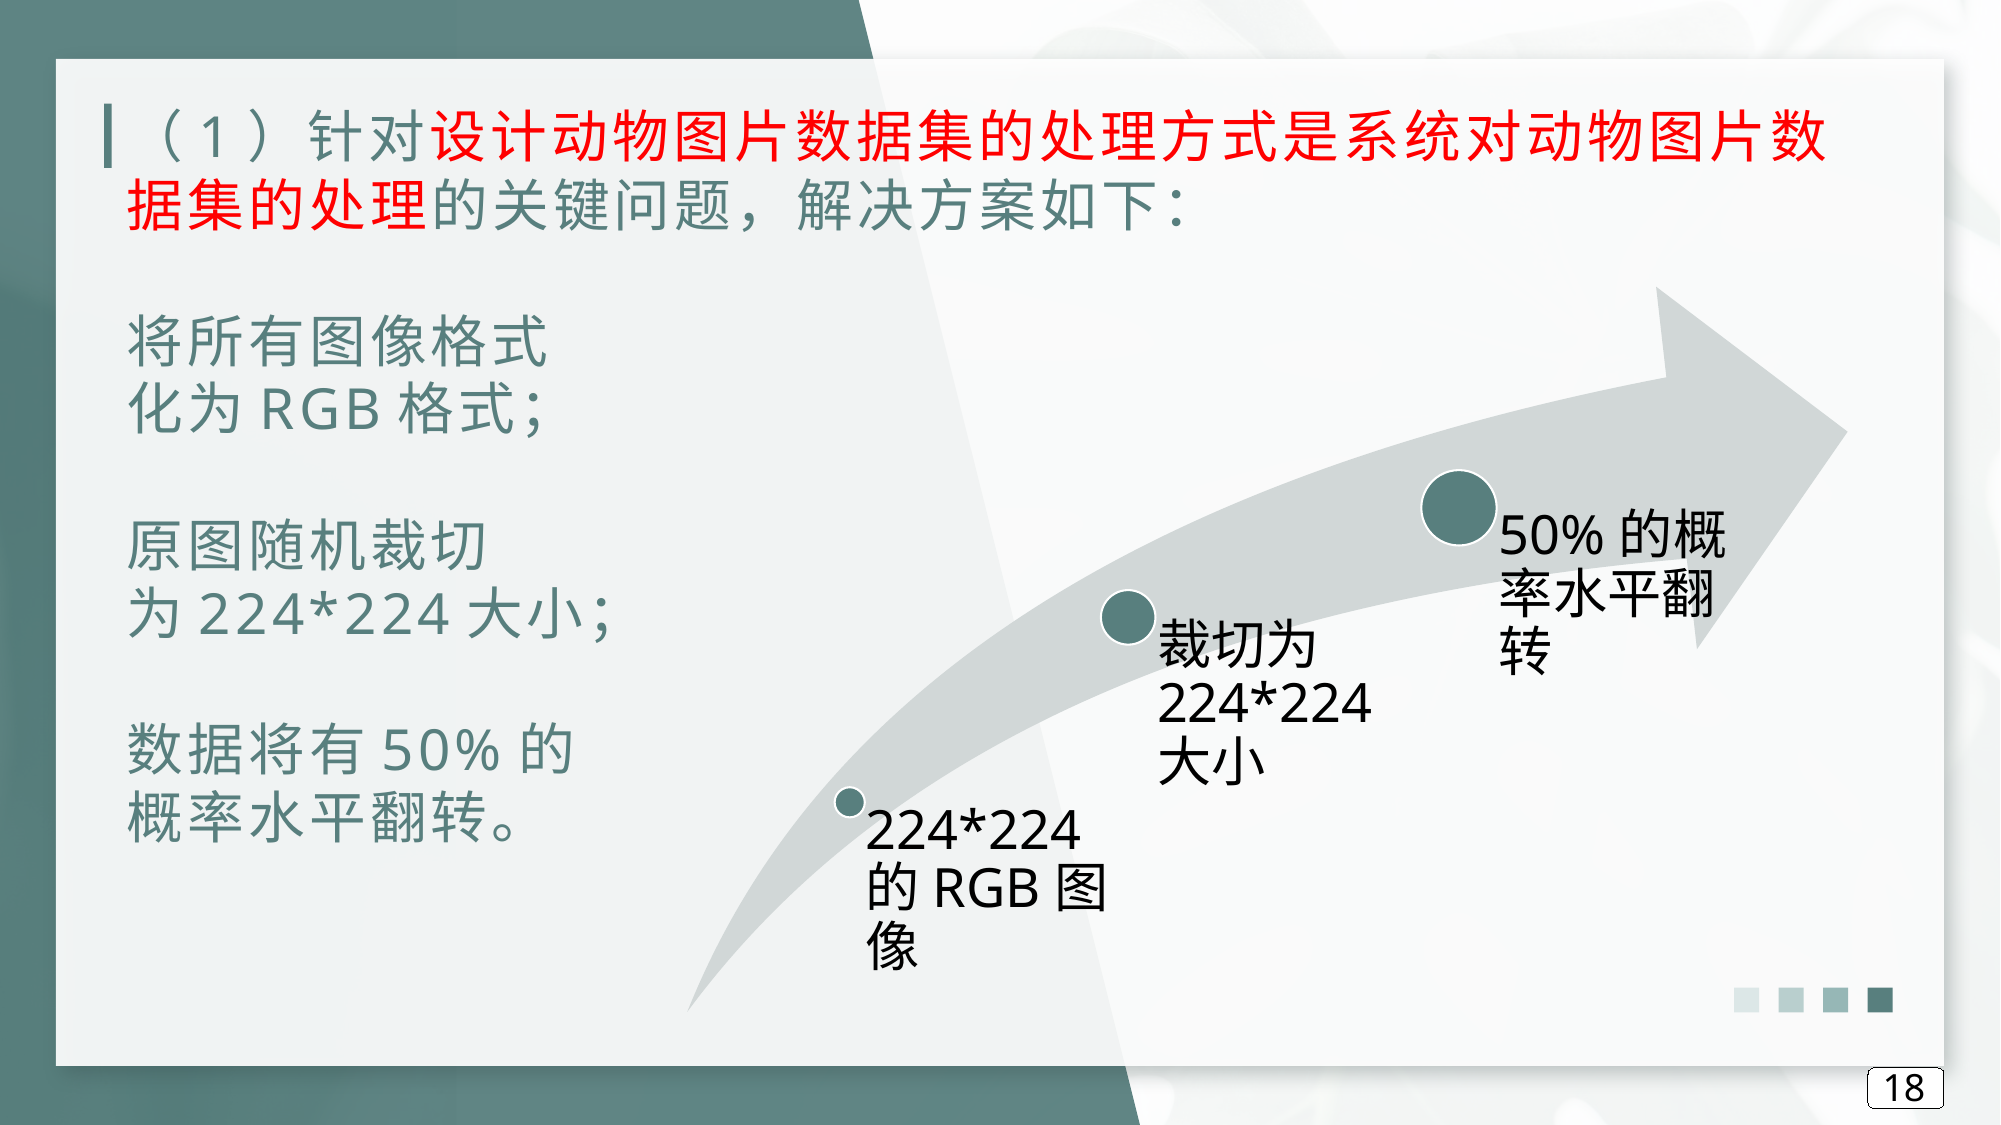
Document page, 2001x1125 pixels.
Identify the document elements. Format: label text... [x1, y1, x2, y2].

title （1）针对设计动物图片数据集的处理方式是系统对动物图片数据集的处理的关键问题，解决方案如下： 将所有图像格式 化为RGB格式； 原图随机裁切 为224*224大小； 数据将有50%的 概率水平翻转。 [111, 93, 1879, 1000]
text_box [646, 286, 1889, 1012]
